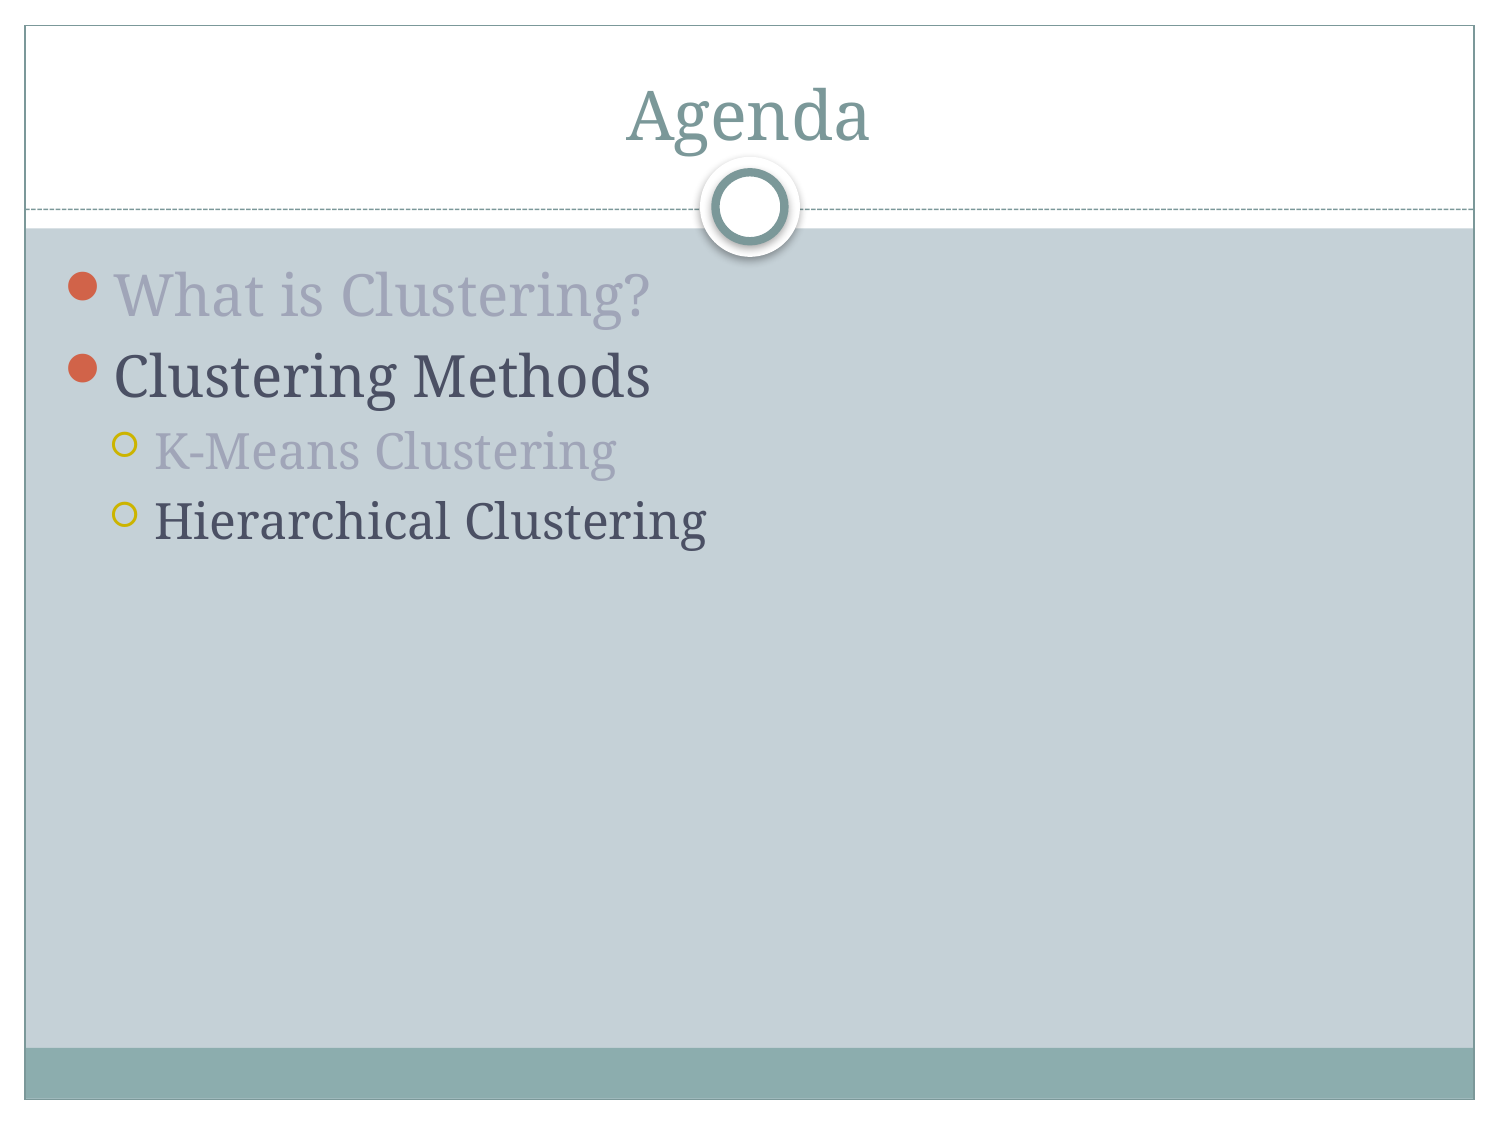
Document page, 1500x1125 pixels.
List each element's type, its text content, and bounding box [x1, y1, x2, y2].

text_box [99, 242, 1450, 1043]
footer [50, 1051, 638, 1112]
list What is Clustering? Clustering Methods K-Means Clustering Hierarchical Clustering [49, 250, 1445, 1001]
title Agenda [49, 37, 1450, 162]
